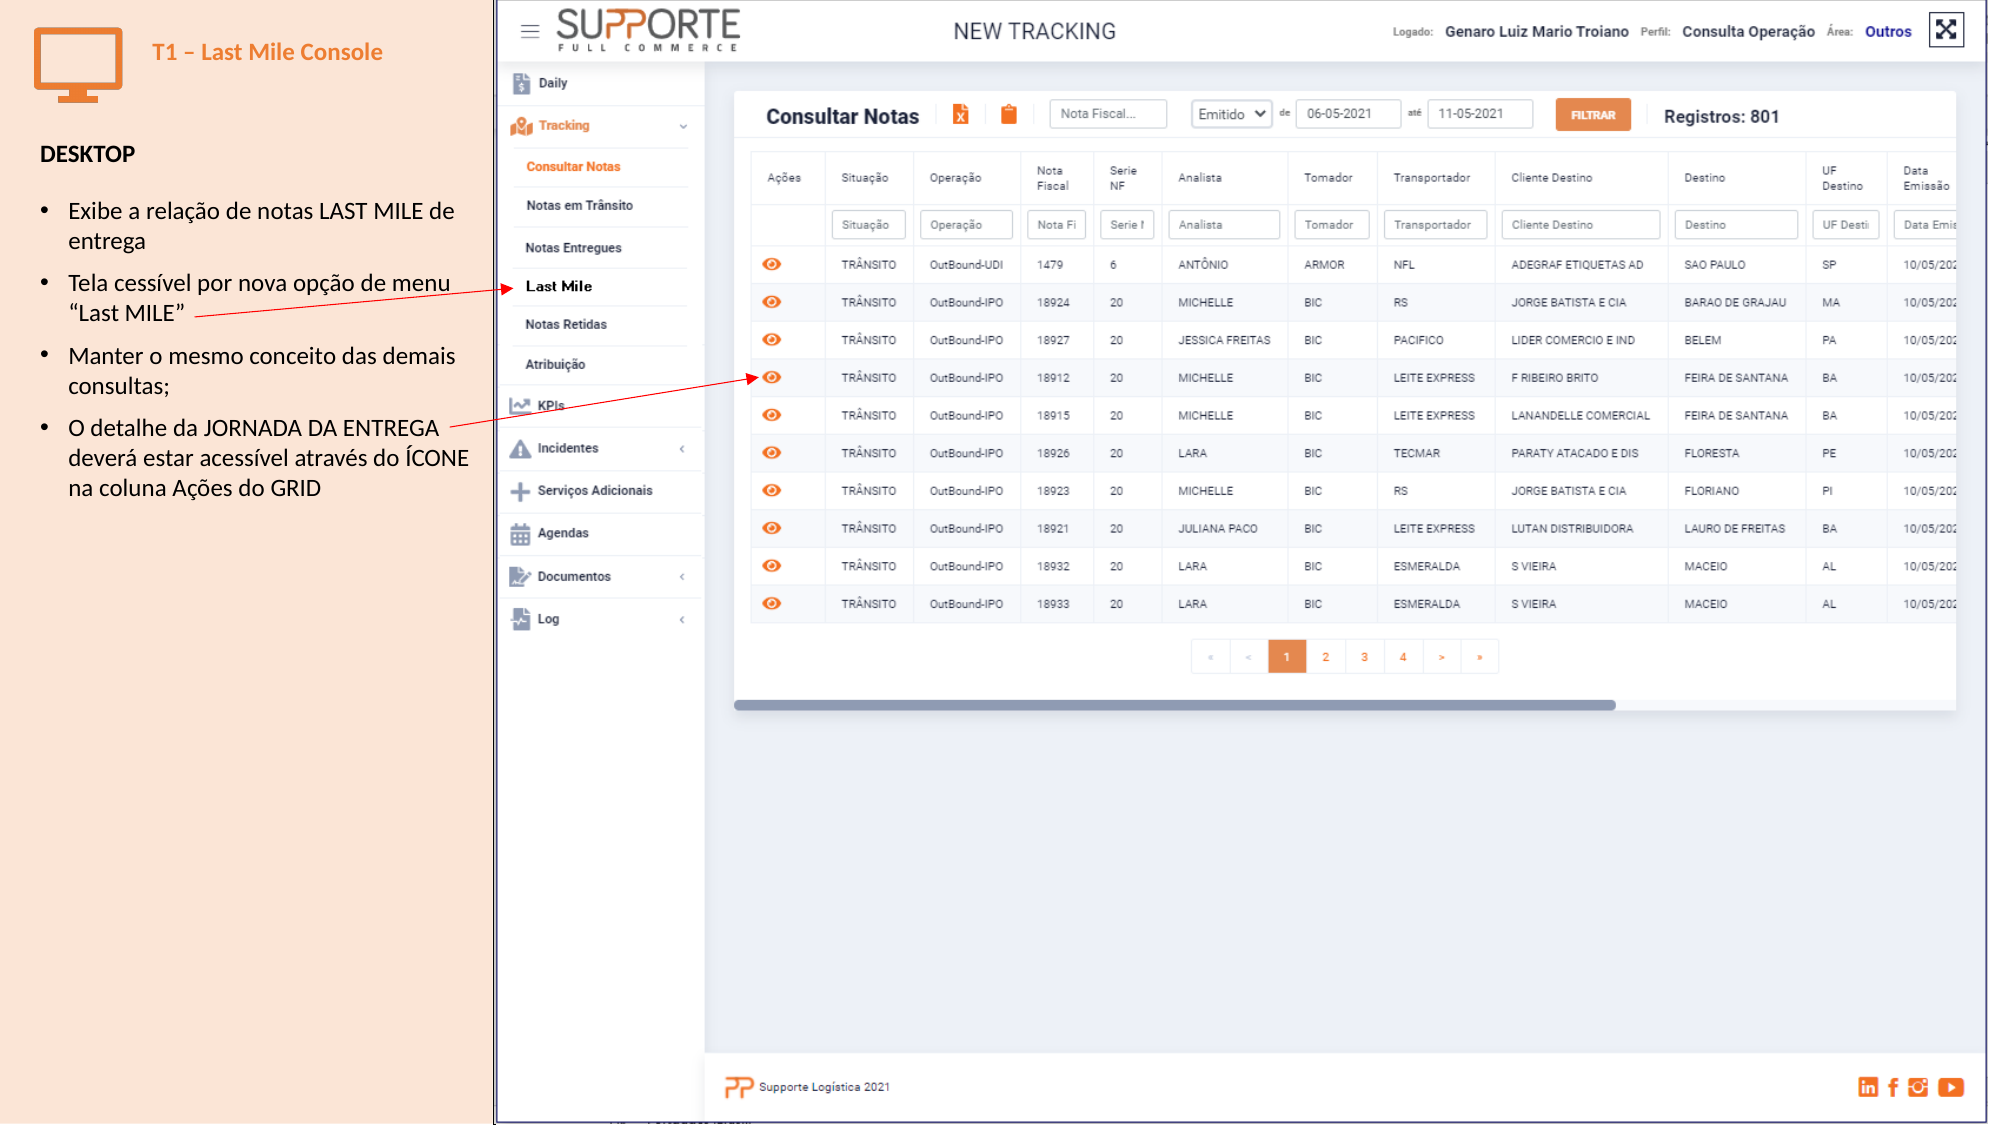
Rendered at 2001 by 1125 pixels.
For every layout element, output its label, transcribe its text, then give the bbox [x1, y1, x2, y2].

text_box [449, 377, 759, 428]
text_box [194, 288, 514, 317]
picture [494, 0, 1988, 1124]
text_box DESKTOP [25, 130, 488, 175]
text_box [0, 0, 493, 1124]
text_box T1 – Last Mile Console [137, 27, 489, 73]
text_box Exibe a relação de notas LAST MILE de entrega Tela cessível por nova opção de menu “Last MILE” Manter o mesmo conceito das demais consultas; O detalhe da JORNADA DA ENTREGA deverá estar acessível através do ÍCONE na coluna Ações do GRID [25, 187, 488, 509]
picture [25, 12, 131, 118]
